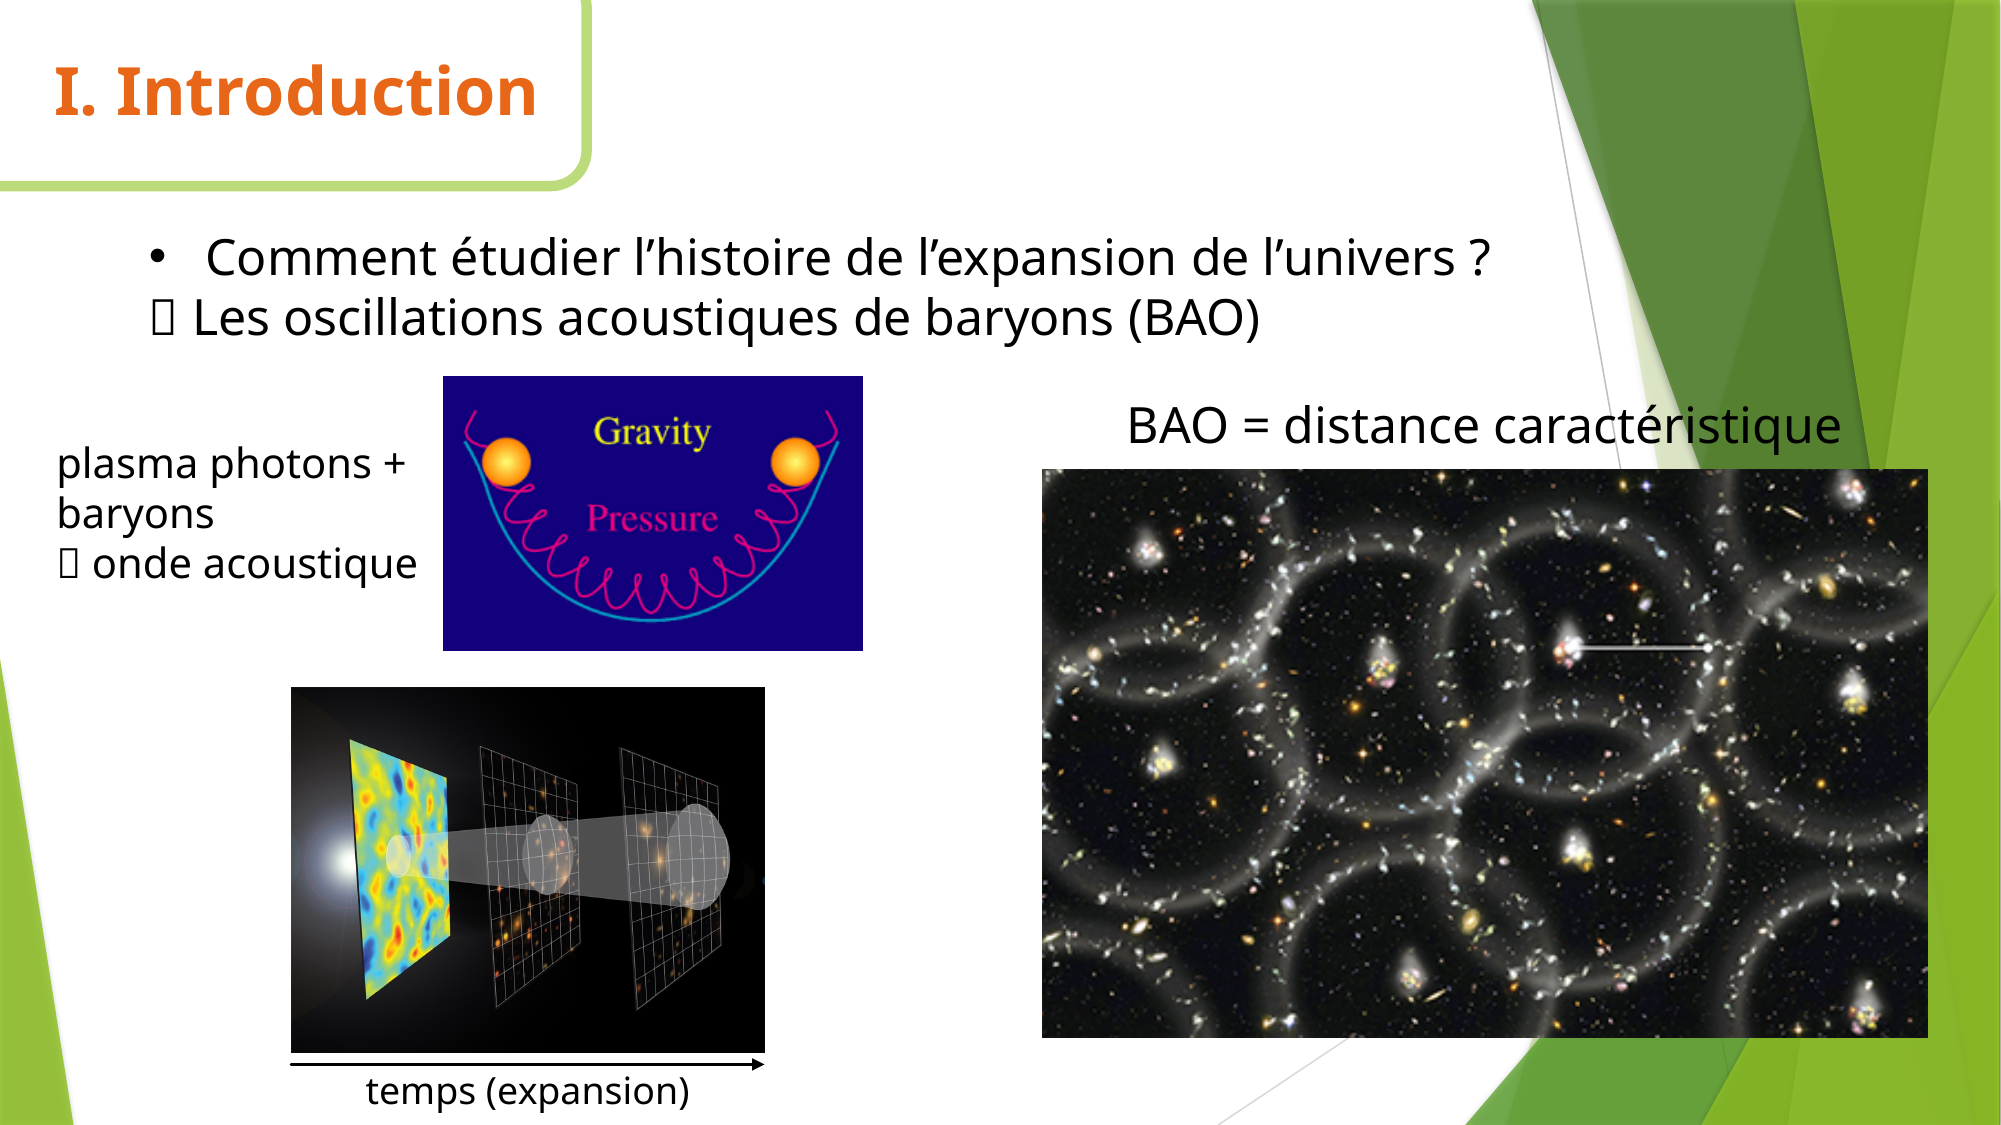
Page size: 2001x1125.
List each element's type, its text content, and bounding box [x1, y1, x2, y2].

text_box temps (expansion) [350, 1073, 705, 1120]
text_box BAO = distance caractéristique [1112, 386, 1858, 462]
text_box [222, 282, 253, 344]
picture [290, 686, 765, 1054]
text_box Comment étudier l’histoire de l’expansion de l’univers ?  Les oscillations acoustiques de baryons (BAO) [134, 218, 1507, 353]
text_box [0, 0, 589, 188]
text_box plasma photons + baryons  onde acoustique [41, 429, 434, 595]
picture [443, 375, 864, 651]
text_box IV. Analyse des mocks [350, 1066, 705, 1070]
picture [1041, 469, 1928, 1039]
